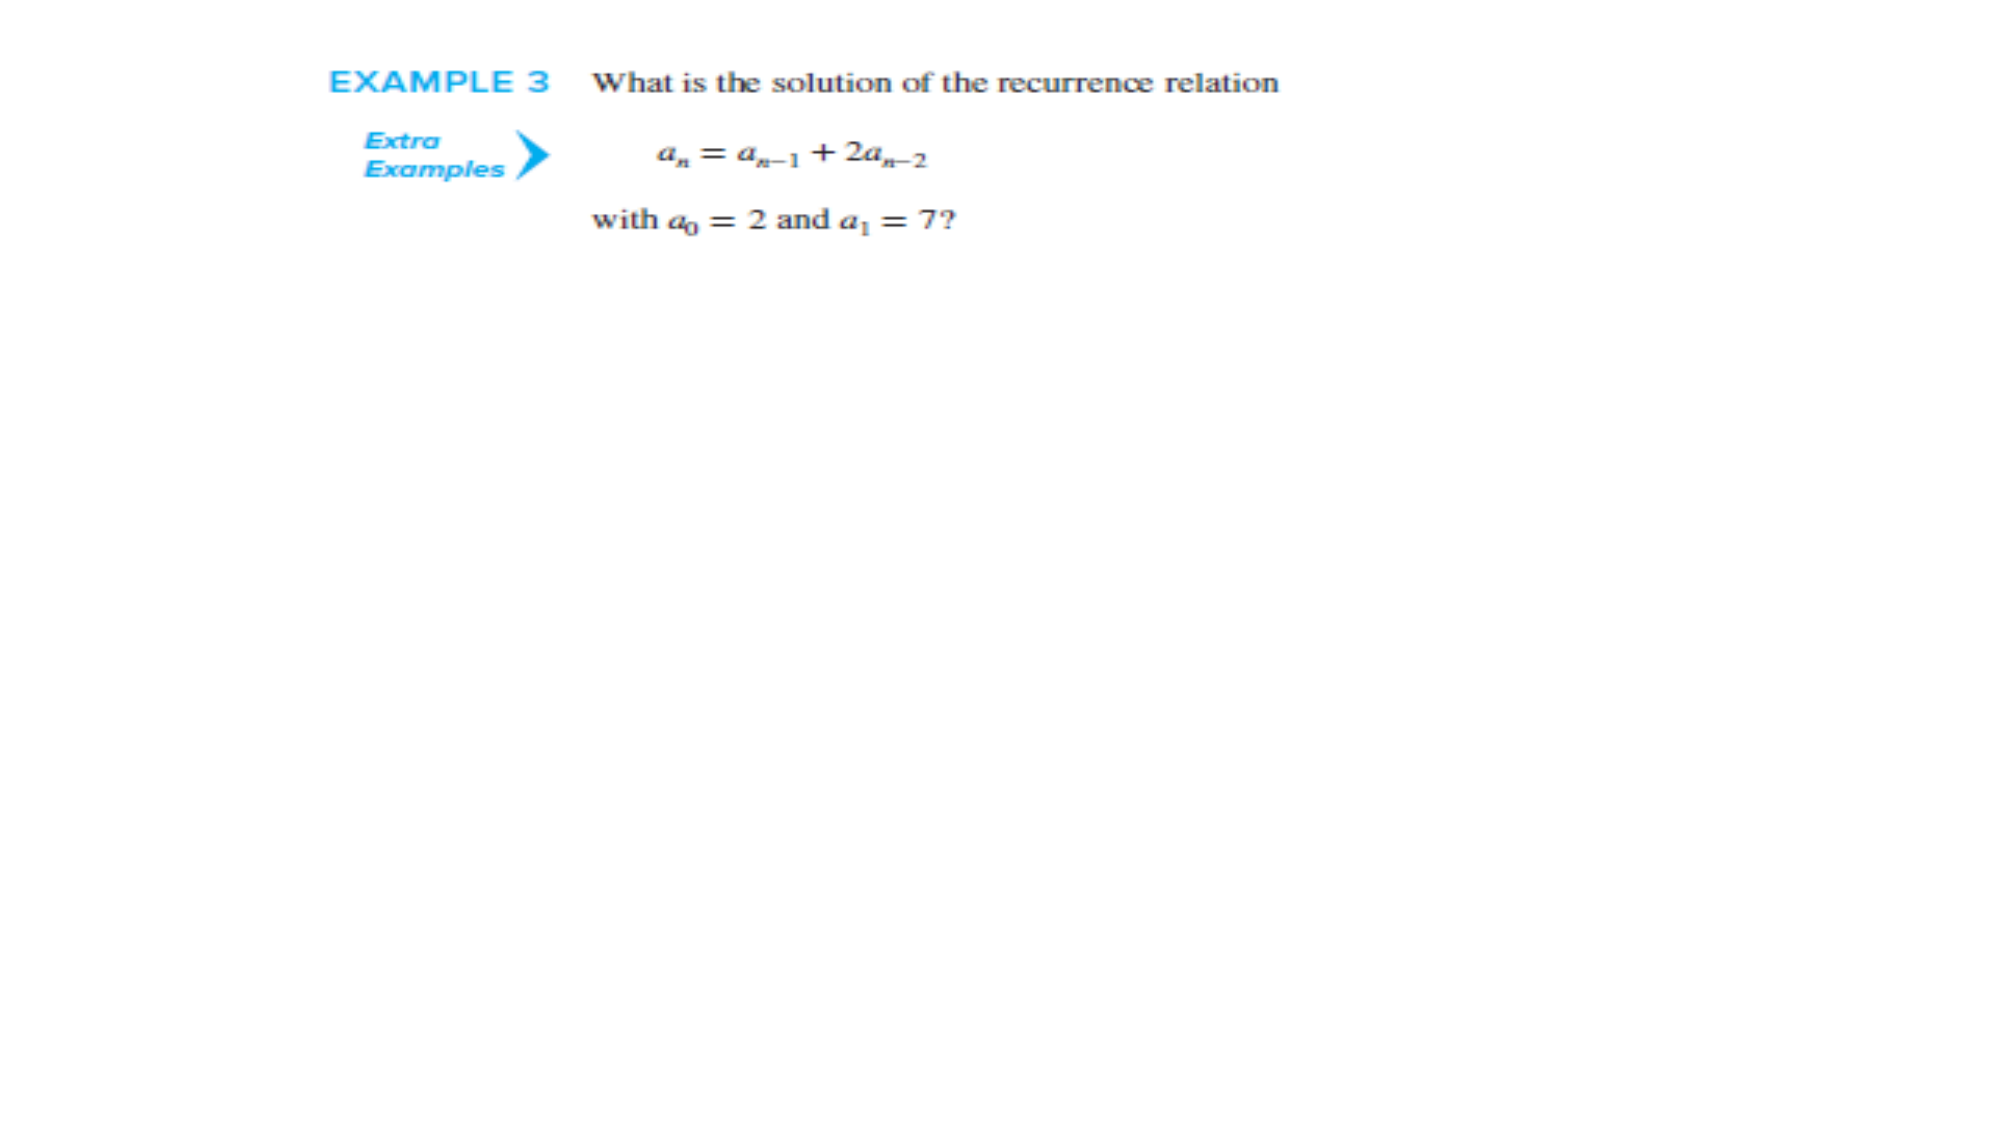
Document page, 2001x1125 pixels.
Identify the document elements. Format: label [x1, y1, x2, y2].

picture [242, 34, 1394, 253]
